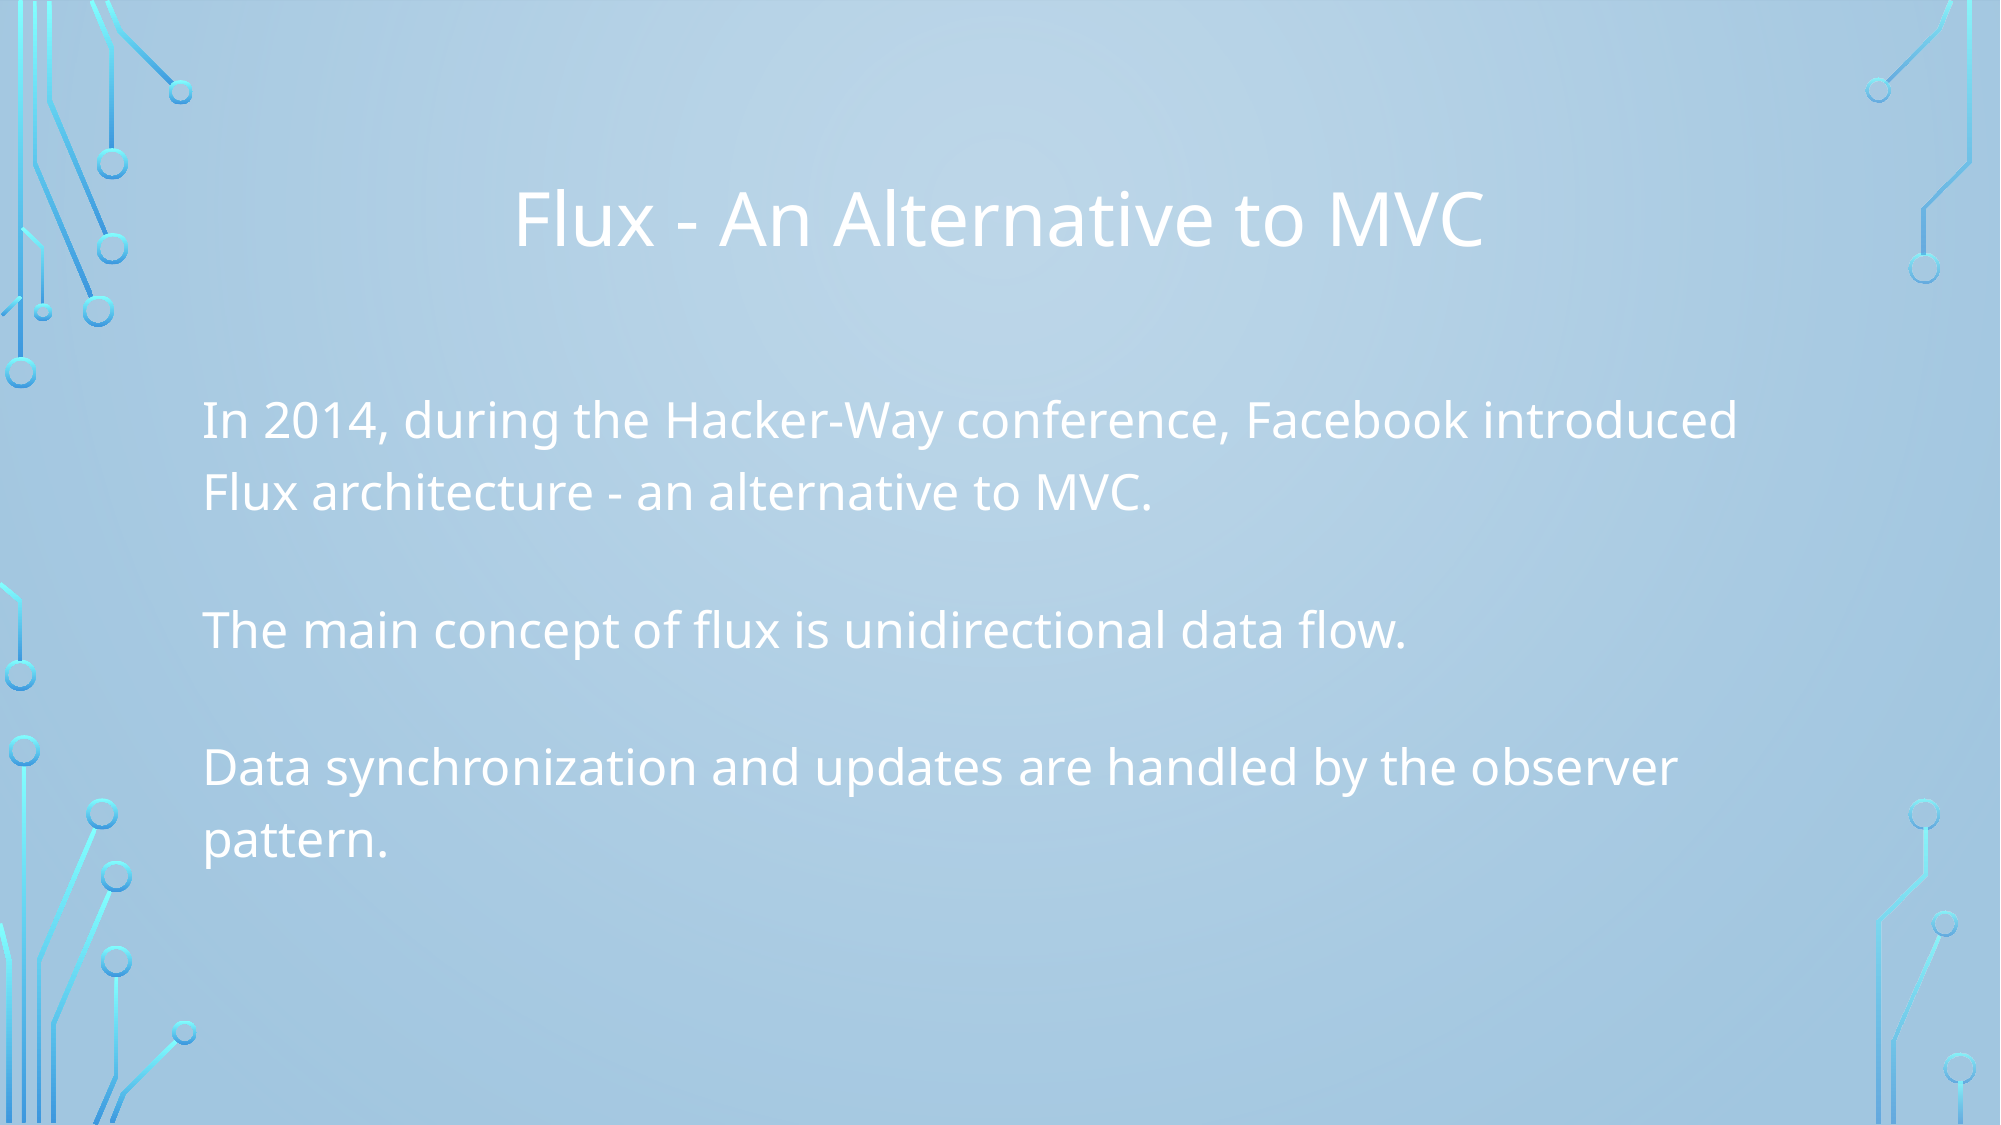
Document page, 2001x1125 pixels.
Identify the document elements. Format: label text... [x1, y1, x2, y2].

title Flux - An Alternative to MVC [187, 101, 1813, 344]
list In 2014, during the Hacker-Way conference, Facebook introduced Flux architecture - an alternative to MVC. The main concept of flux is unidirectional data flow. Data synchronization and updates are handled by the observer pattern. [187, 369, 1813, 950]
